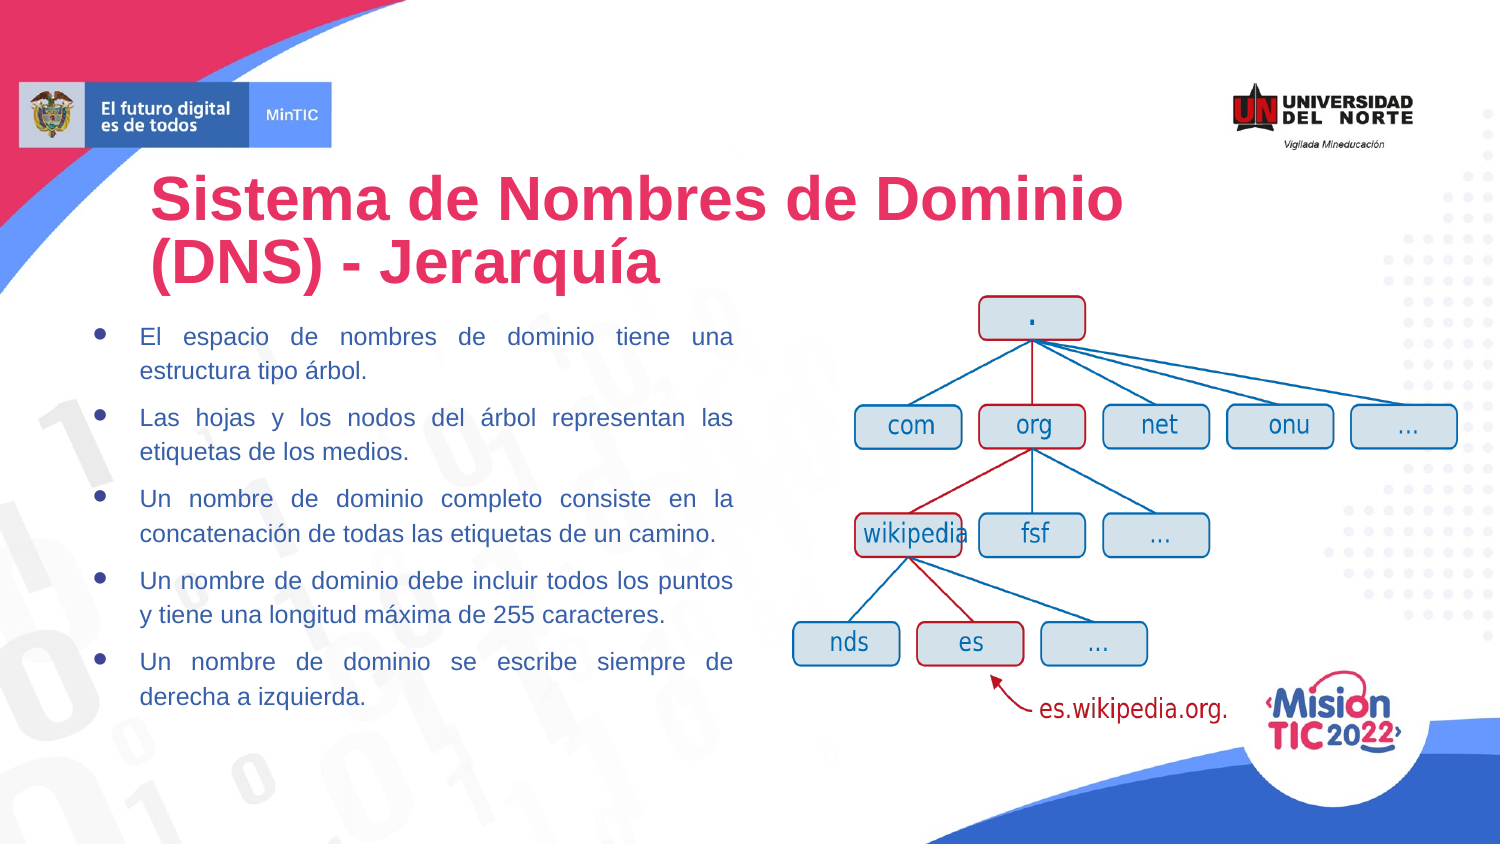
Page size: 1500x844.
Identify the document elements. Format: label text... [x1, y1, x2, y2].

text_box Sistema de Nombres de Dominio (DNS) - Jerarquía [139, 161, 1291, 303]
text_box El espacio de nombres de dominio tiene una estructura tipo árbol. Las hojas y los nodos del árbol representan las etiquetas de los medios. Un nombre de dominio completo consiste en la concatenación de todas las etiquetas de un camino. Un nombre de dominio debe incluir todos los puntos y tiene una longitud máxima de 255 caracteres. Un nombre de dominio se escribe siempre de derecha a izquierda. [66, 309, 735, 832]
picture [0, 0, 1500, 844]
